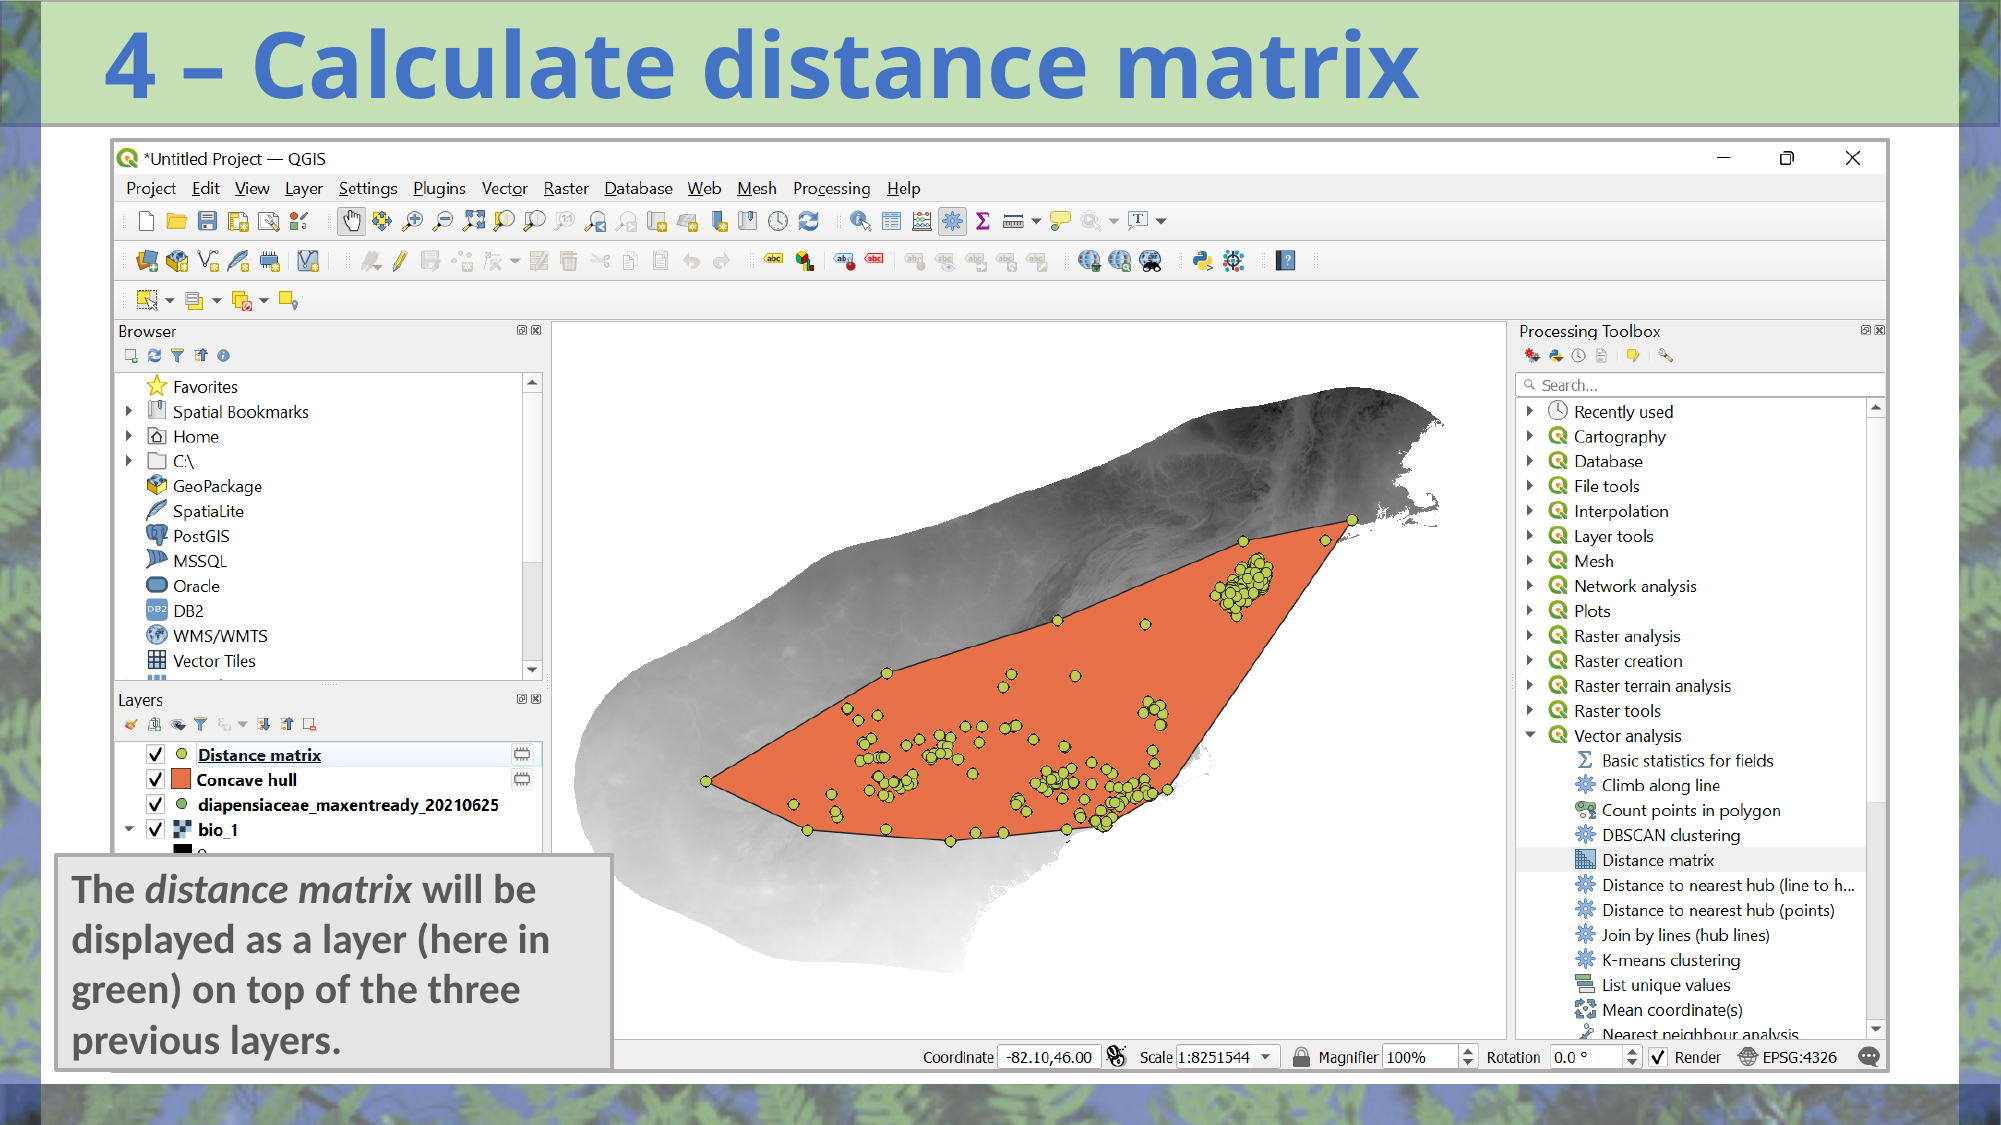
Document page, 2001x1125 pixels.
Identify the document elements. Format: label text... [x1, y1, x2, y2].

picture [0, 142, 2000, 1069]
picture [0, 1084, 2000, 1125]
text_box The distance matrix will be displayed as a layer (here in green) on top of the three previous layers. [56, 854, 613, 1070]
text_box 4 – Calculate distance matrix [0, 0, 1959, 125]
